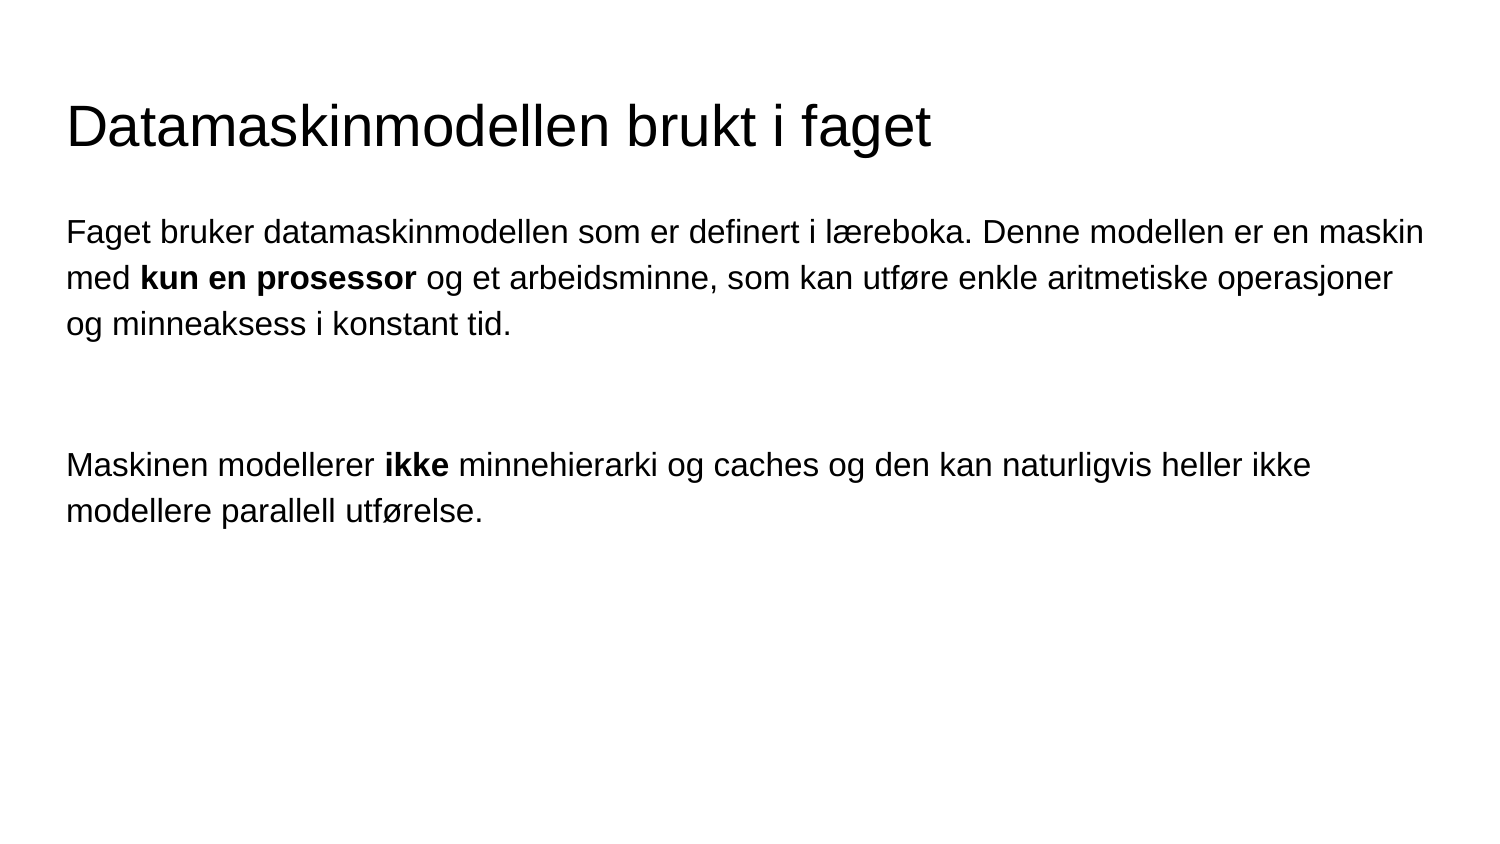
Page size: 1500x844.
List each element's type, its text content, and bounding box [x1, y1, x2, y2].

list Faget bruker datamaskinmodellen som er definert i læreboka. Denne modellen er en maskin med kun en prosessor og et arbeidsminne, som kan utføre enkle aritmetiske operasjoner og minneaksess i konstant tid. Maskinen modellerer ikke minnehierarki og caches og den kan naturligvis heller ikke modellere parallell utførelse. [51, 189, 1449, 750]
title Datamaskinmodellen brukt i faget [51, 72, 1449, 167]
